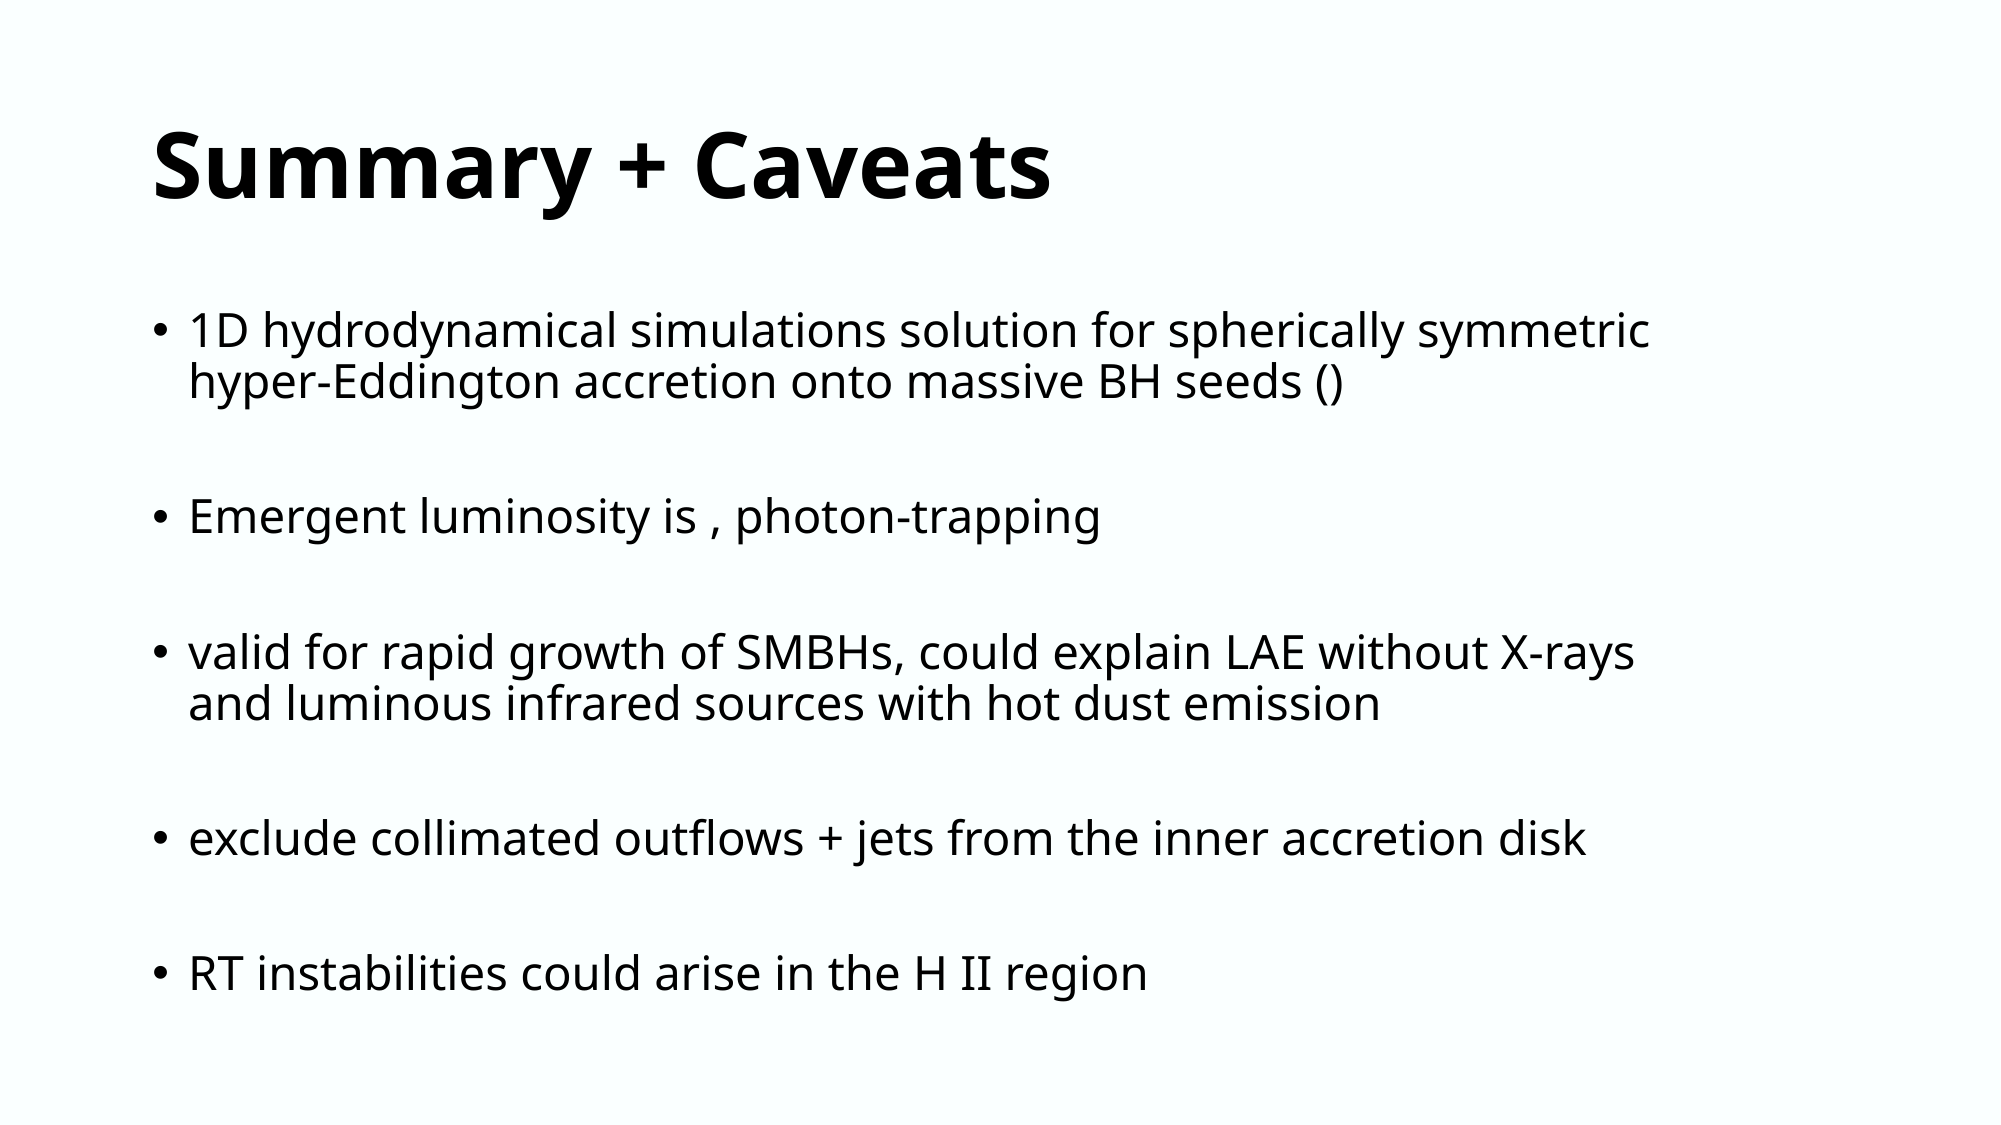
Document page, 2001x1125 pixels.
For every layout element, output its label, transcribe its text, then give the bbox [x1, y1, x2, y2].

text_box [137, 299, 940, 1014]
title Summary + Caveats [137, 59, 1863, 278]
